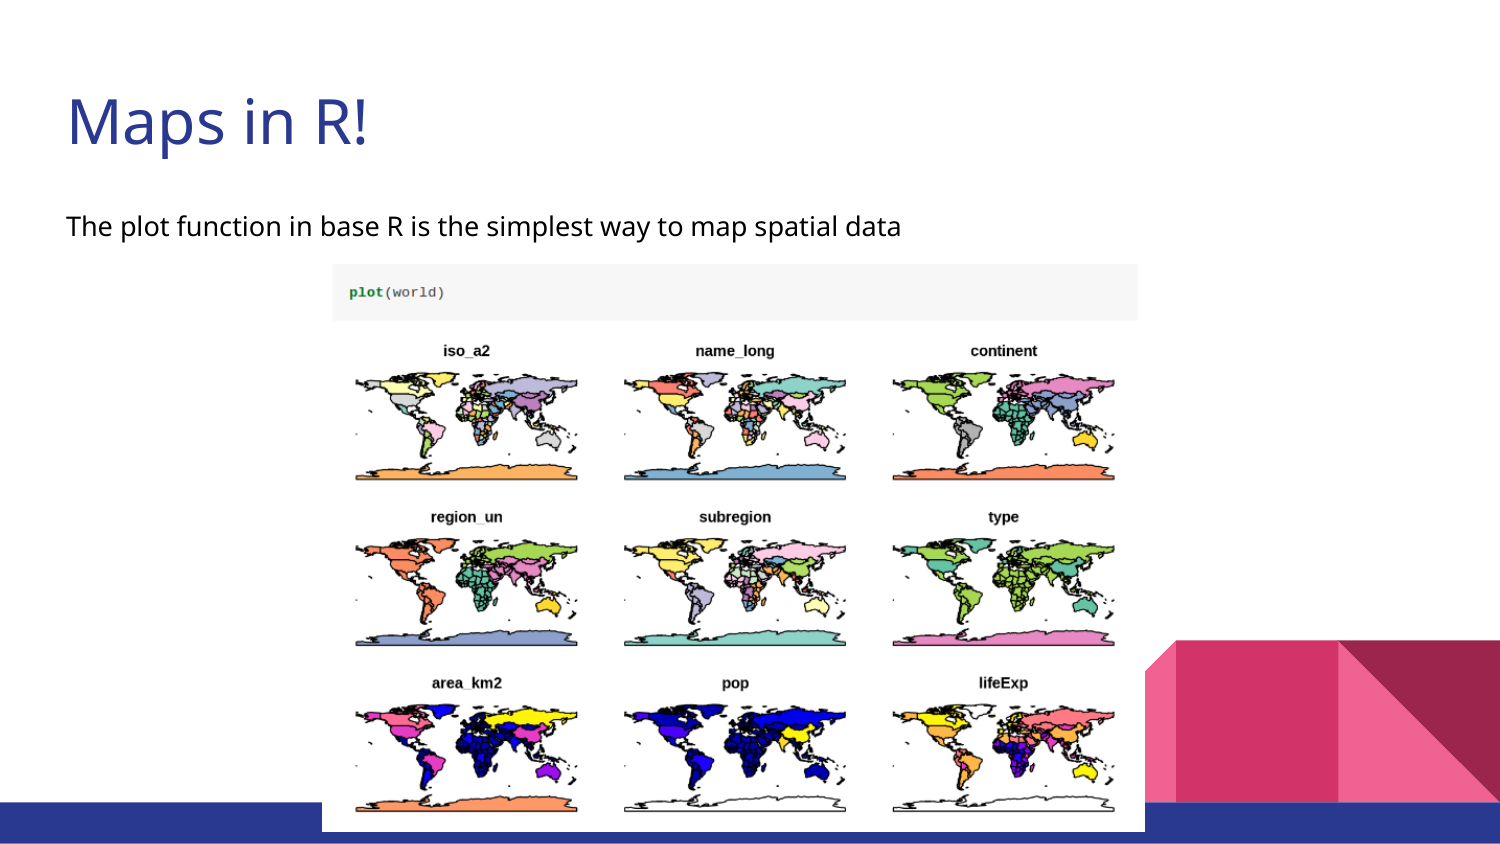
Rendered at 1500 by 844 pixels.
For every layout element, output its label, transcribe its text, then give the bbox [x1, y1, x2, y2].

picture [322, 259, 1145, 832]
title Maps in R! [51, 67, 1449, 167]
list The plot function in base R is the simplest way to map spatial data [51, 189, 1449, 737]
